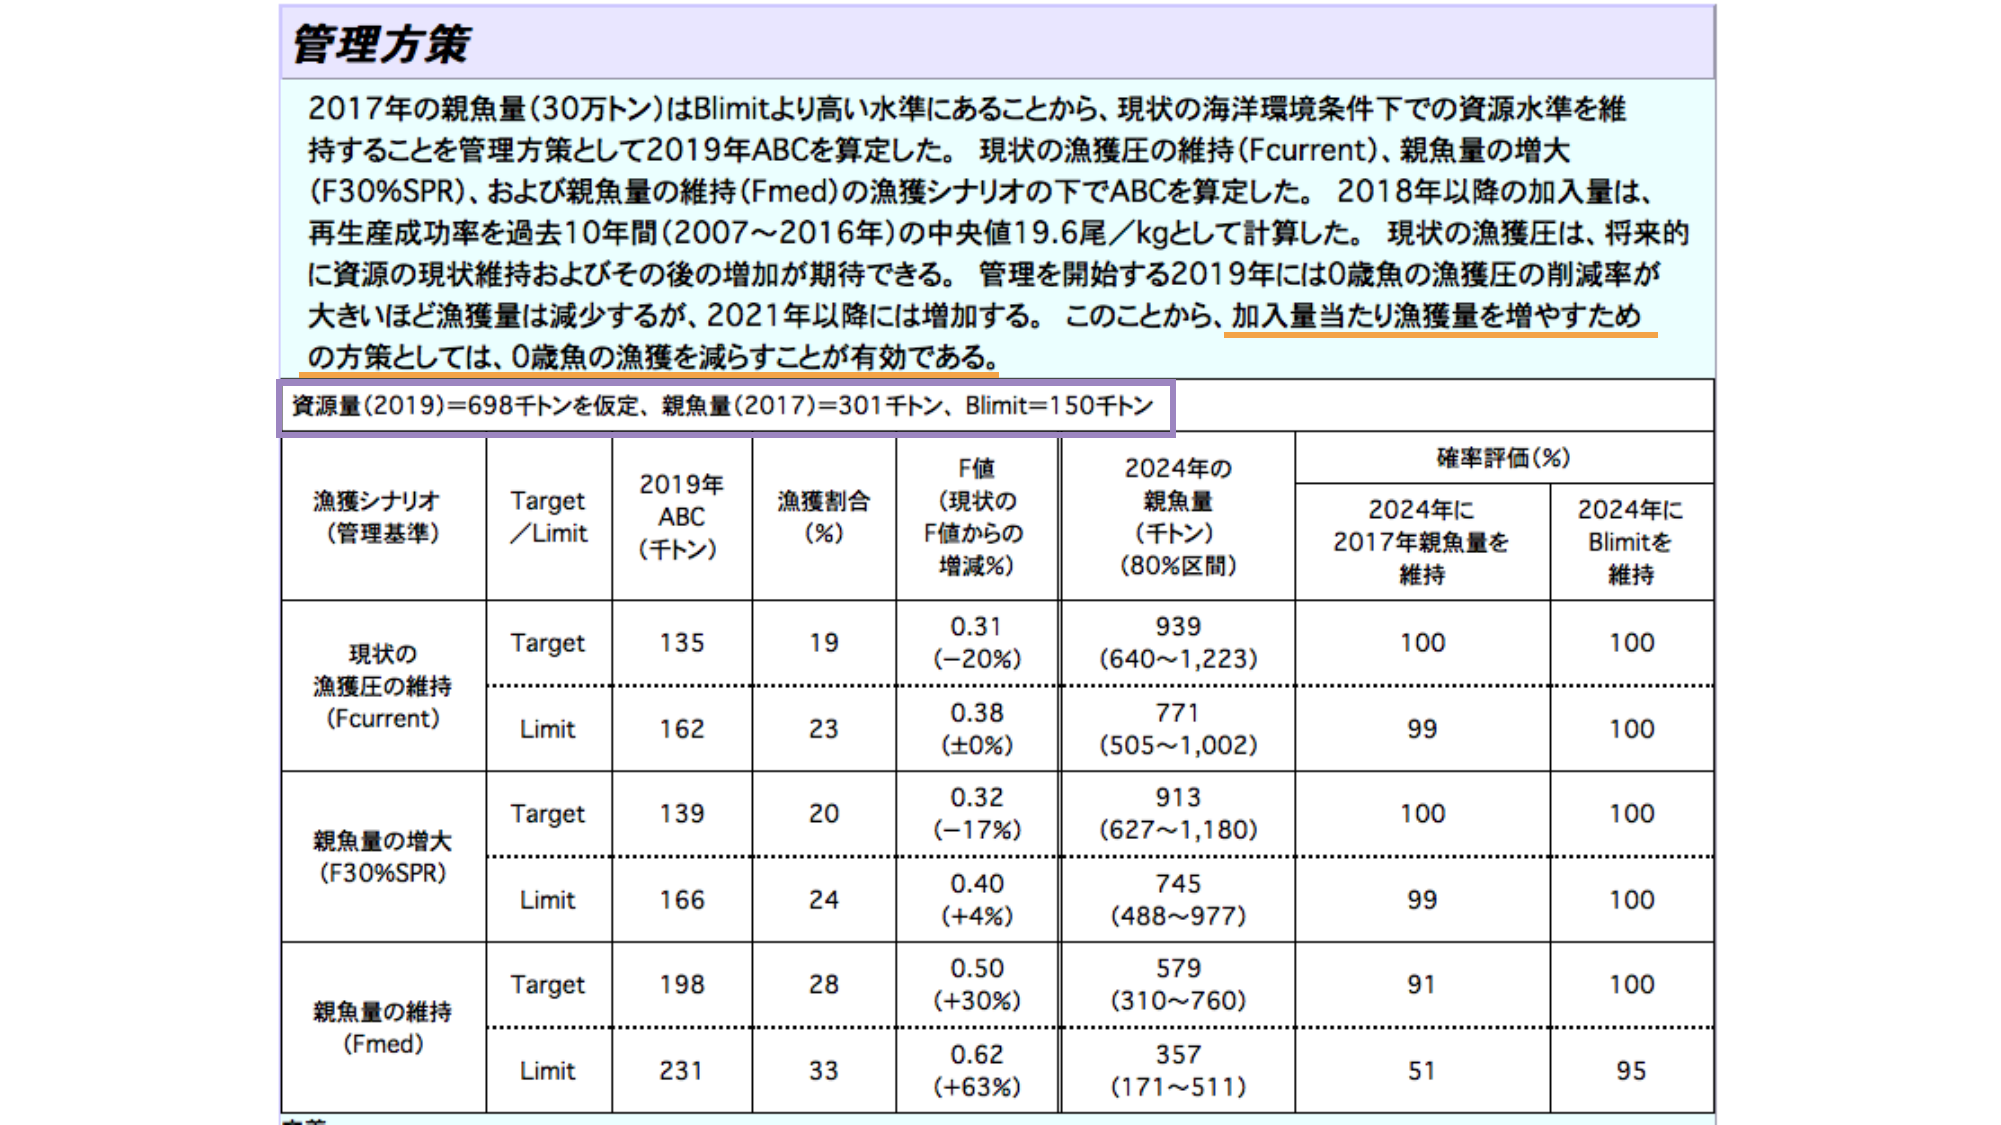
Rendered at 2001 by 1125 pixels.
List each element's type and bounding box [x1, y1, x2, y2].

picture [272, 0, 1728, 1125]
